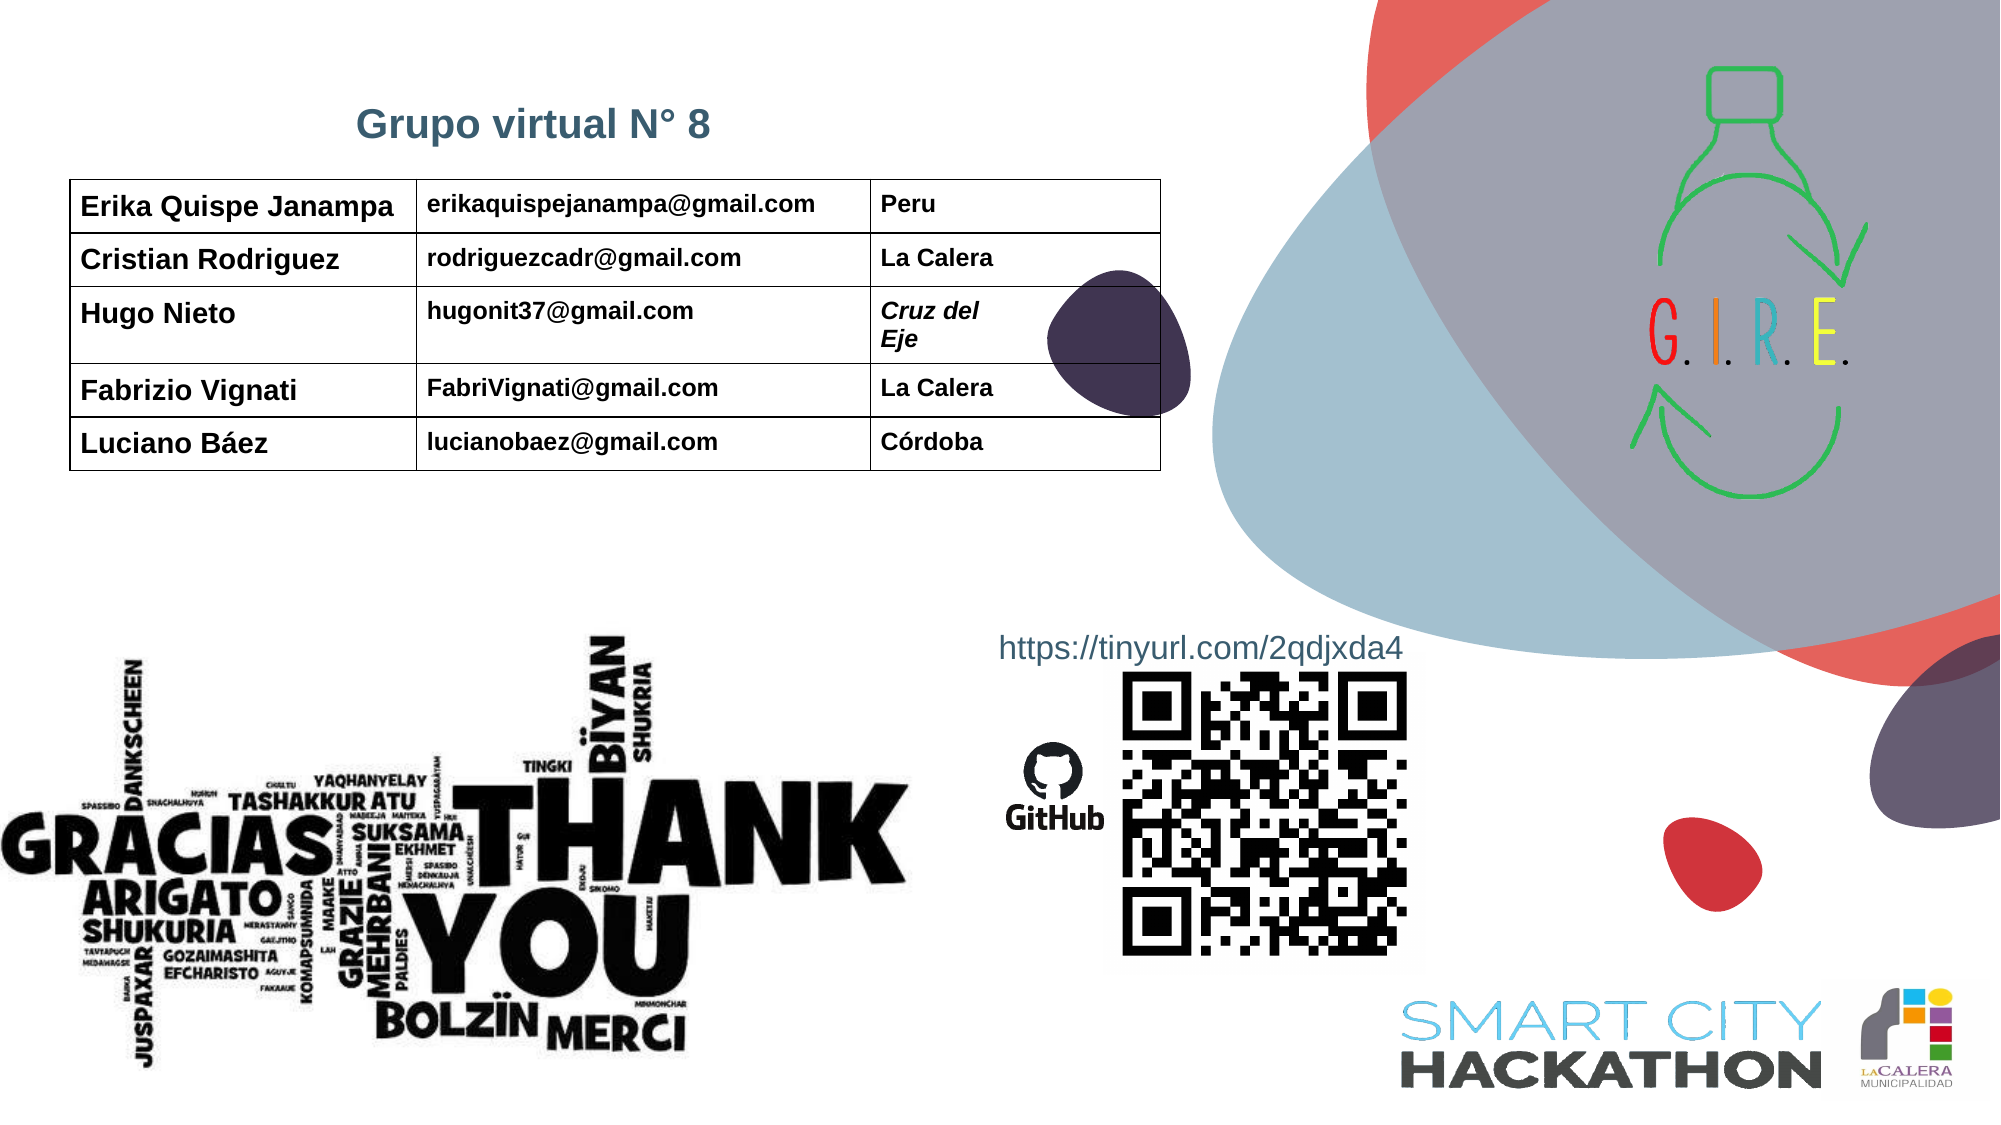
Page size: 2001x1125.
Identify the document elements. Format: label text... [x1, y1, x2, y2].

text_box Grupo virtual N° 8 [69, 89, 998, 155]
table_cell Cristian Rodriguez [71, 234, 416, 286]
table_header Peru [871, 180, 1160, 232]
picture [1442, 0, 2000, 604]
table_header erikaquispejanampa@gmail.com [417, 180, 870, 232]
table_cell hugonit37@gmail.com [417, 287, 870, 363]
picture [0, 551, 925, 1125]
table_cell La Calera [871, 364, 1160, 416]
table_cell La Calera [871, 234, 1160, 286]
table_cell Córdoba [871, 418, 1160, 470]
table_cell rodriguezcadr@gmail.com [417, 234, 870, 286]
table_cell Luciano Báez [71, 418, 416, 470]
picture [1006, 652, 1991, 1125]
text_box https://tinyurl.com/2qdjxda4 [983, 619, 1669, 674]
table_cell Fabrizio Vignati [71, 364, 416, 416]
table_cell FabriVignati@gmail.com [417, 364, 870, 416]
table_header Erika Quispe Janampa [71, 180, 416, 232]
table_cell lucianobaez@gmail.com [417, 418, 870, 470]
table_cell Cruz del Eje [871, 287, 1160, 363]
table_cell Hugo Nieto [71, 287, 416, 363]
